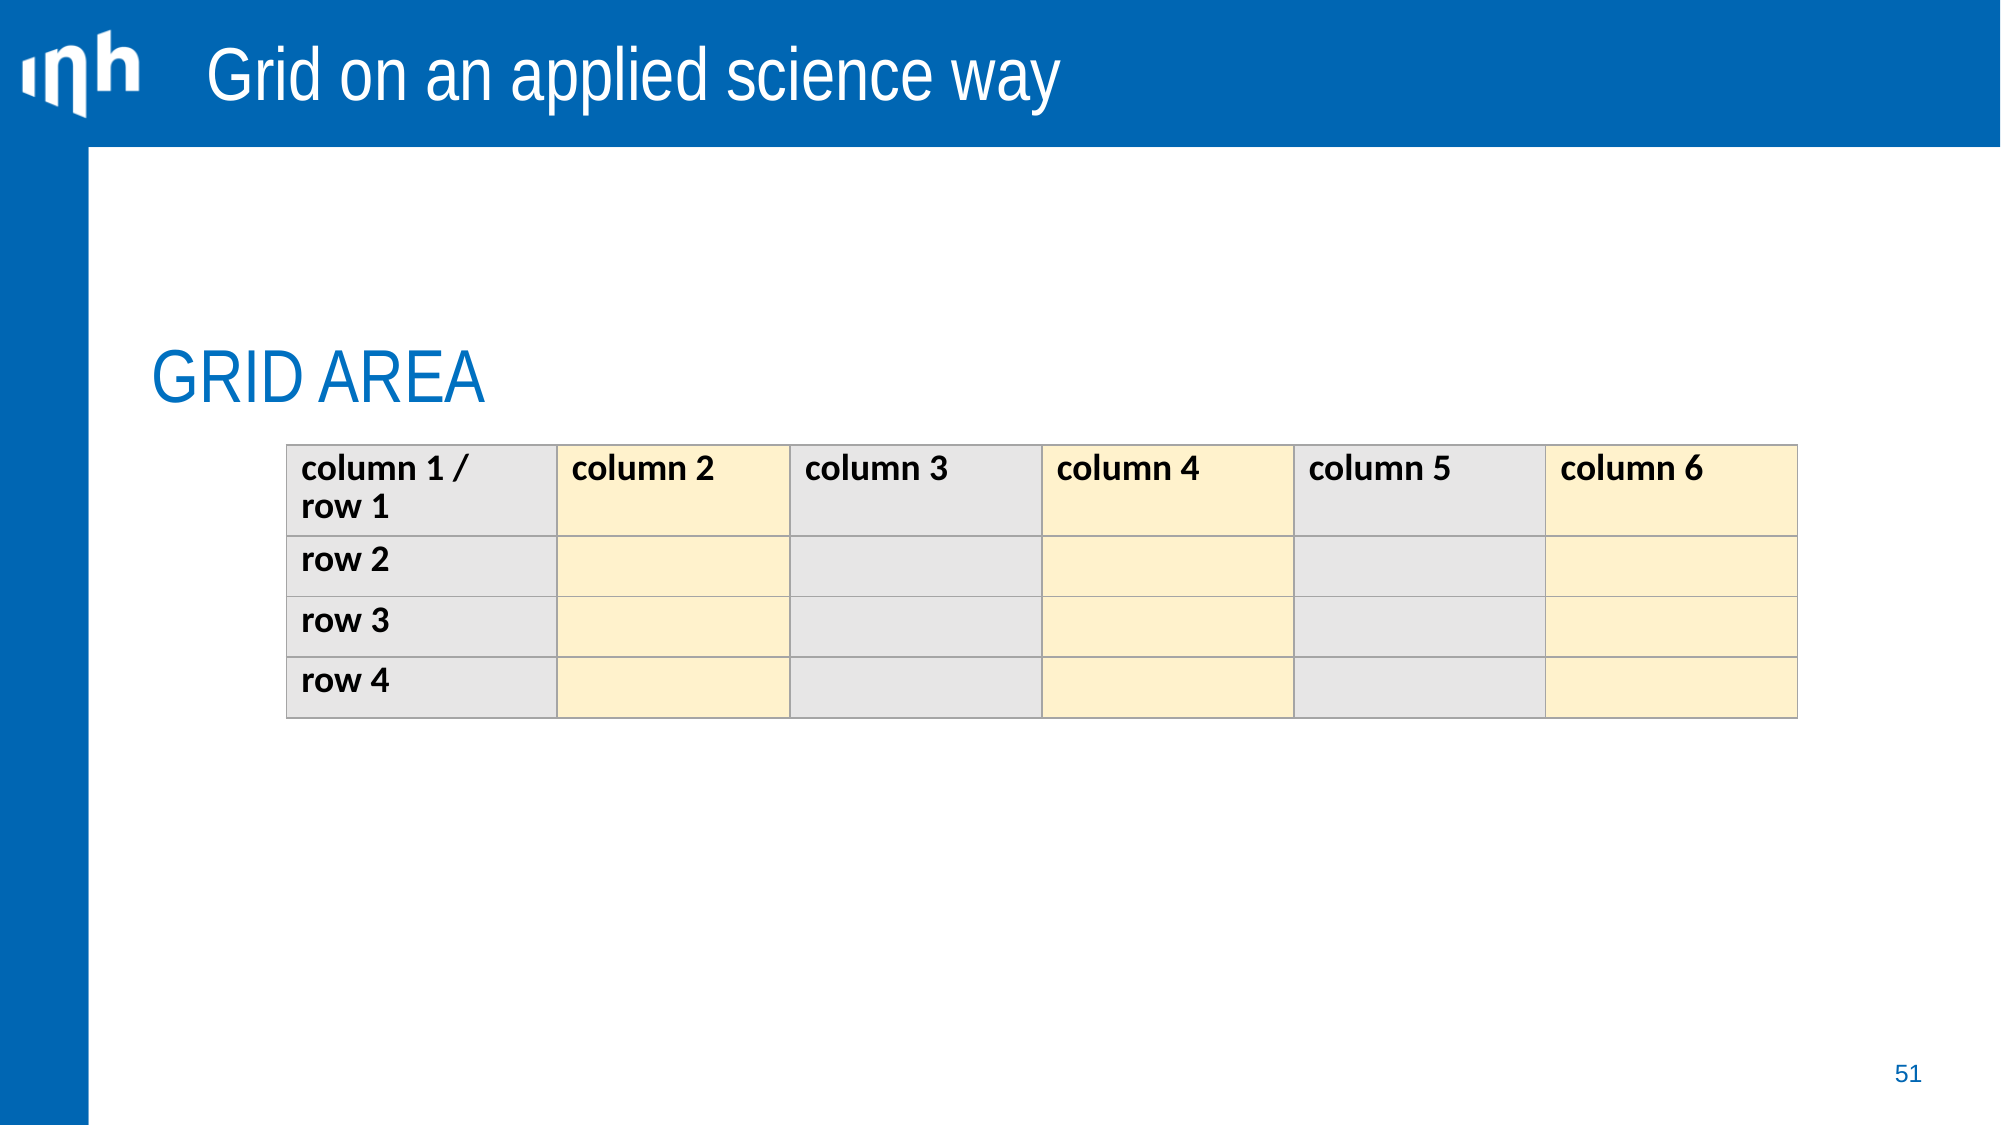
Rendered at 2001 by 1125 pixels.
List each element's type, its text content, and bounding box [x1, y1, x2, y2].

table_cell [1546, 537, 1797, 596]
table_cell [791, 537, 1041, 596]
table_cell [791, 597, 1041, 656]
text_box 51 [1782, 1042, 1938, 1103]
table_header column 5 [1295, 446, 1545, 535]
table_header column 1 / row 1 [287, 446, 556, 535]
text_box Grid on an applied science way [191, 18, 1691, 125]
table_header column 4 [1043, 446, 1293, 535]
table_cell [558, 597, 789, 656]
table_cell row 4 [287, 658, 556, 717]
table_cell [1295, 537, 1545, 596]
table_cell [558, 537, 789, 596]
table_header column 2 [558, 446, 789, 535]
table_header column 3 [791, 446, 1041, 535]
table_cell row 3 [287, 597, 556, 656]
table_cell [1295, 597, 1545, 656]
table_cell [558, 658, 789, 717]
table_cell [1043, 537, 1293, 596]
text_box GRID AREA [136, 319, 1636, 426]
table_cell [1043, 597, 1293, 656]
table_cell [791, 658, 1041, 717]
picture [0, 0, 2001, 1125]
table_header column 6 [1546, 446, 1797, 535]
table_cell [1295, 658, 1545, 717]
table_cell [1546, 658, 1797, 717]
table_cell row 2 [287, 537, 556, 596]
table_cell [1546, 597, 1797, 656]
table_cell [1043, 658, 1293, 717]
